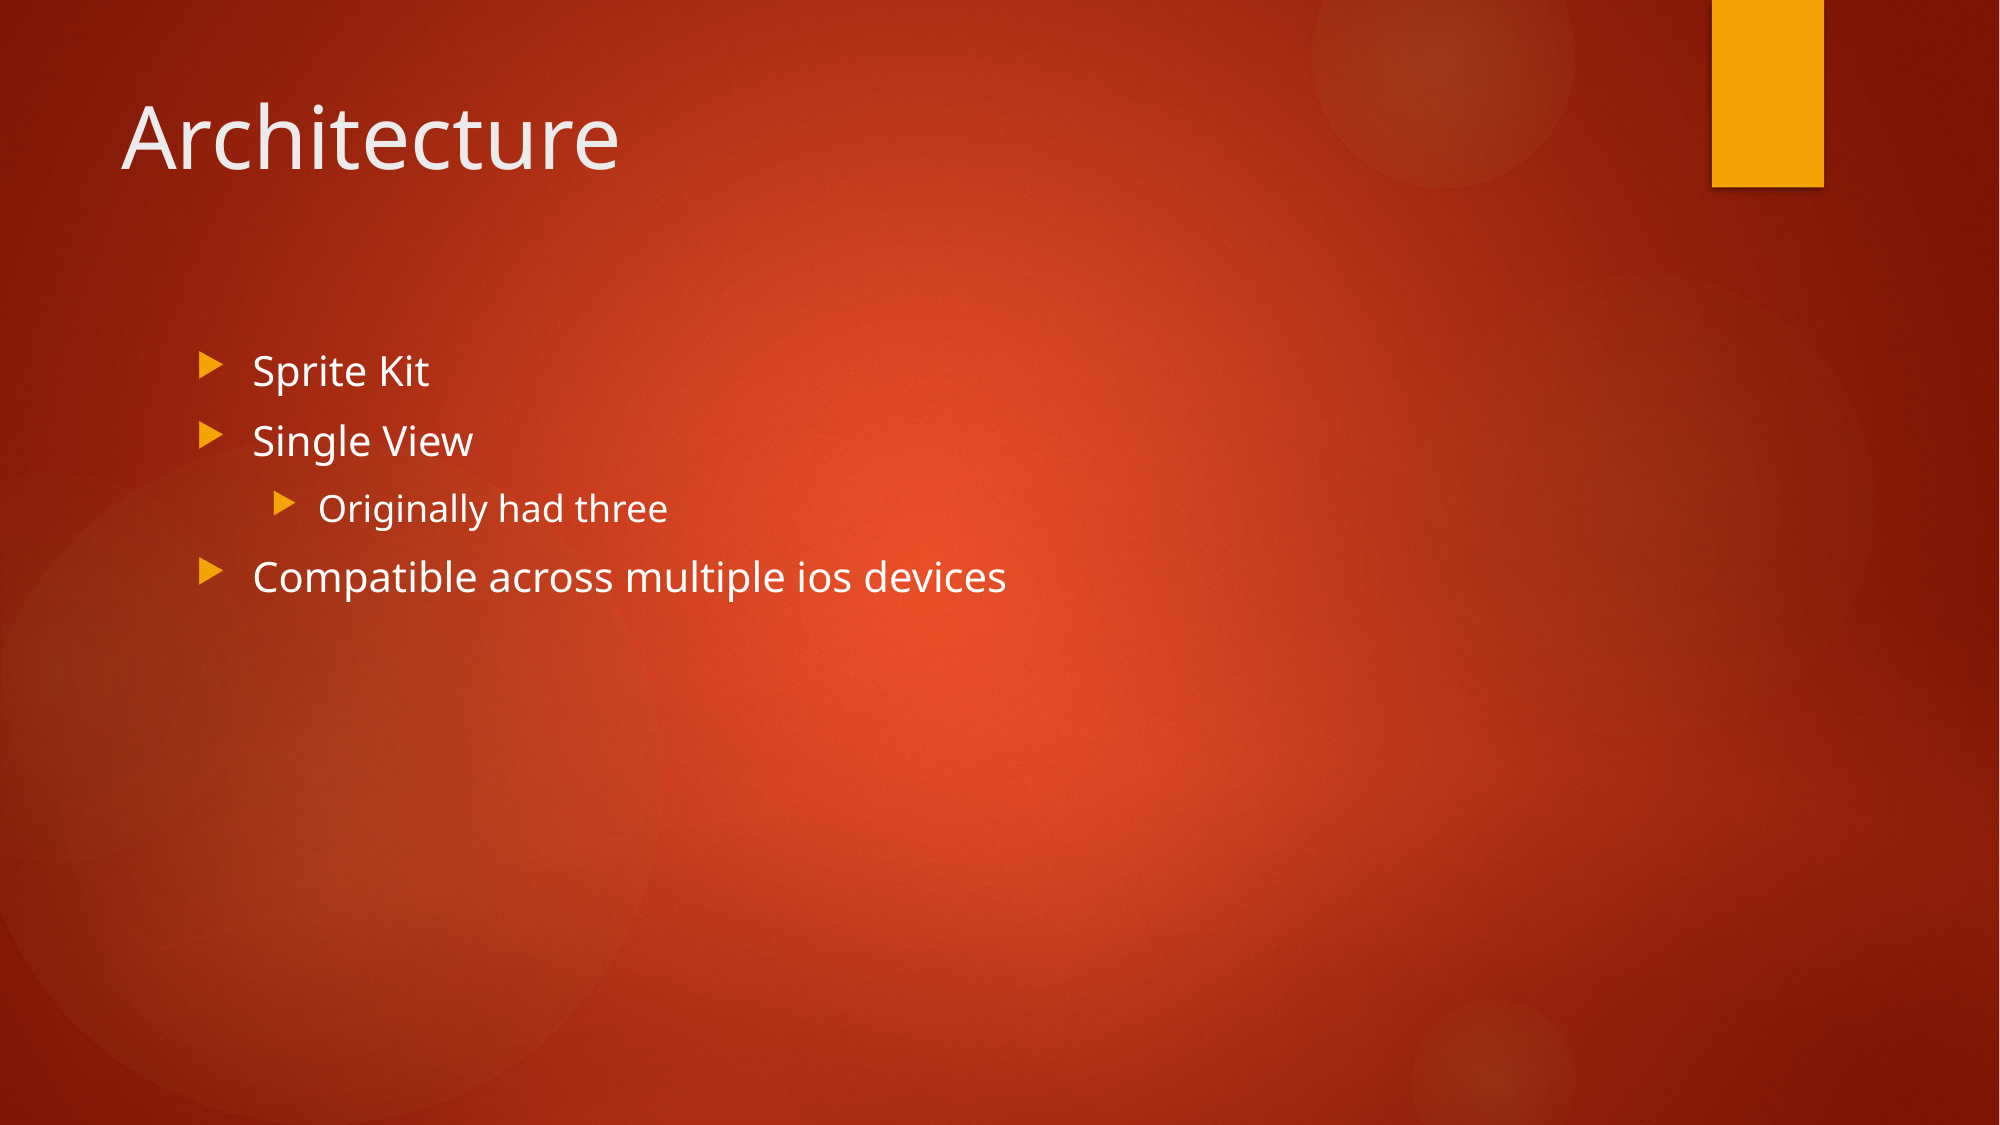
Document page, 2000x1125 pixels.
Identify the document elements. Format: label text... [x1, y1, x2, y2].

list Sprite Kit Single View Originally had three Compatible across multiple ios devices [180, 336, 1649, 1025]
title Architecture [105, 74, 1649, 304]
